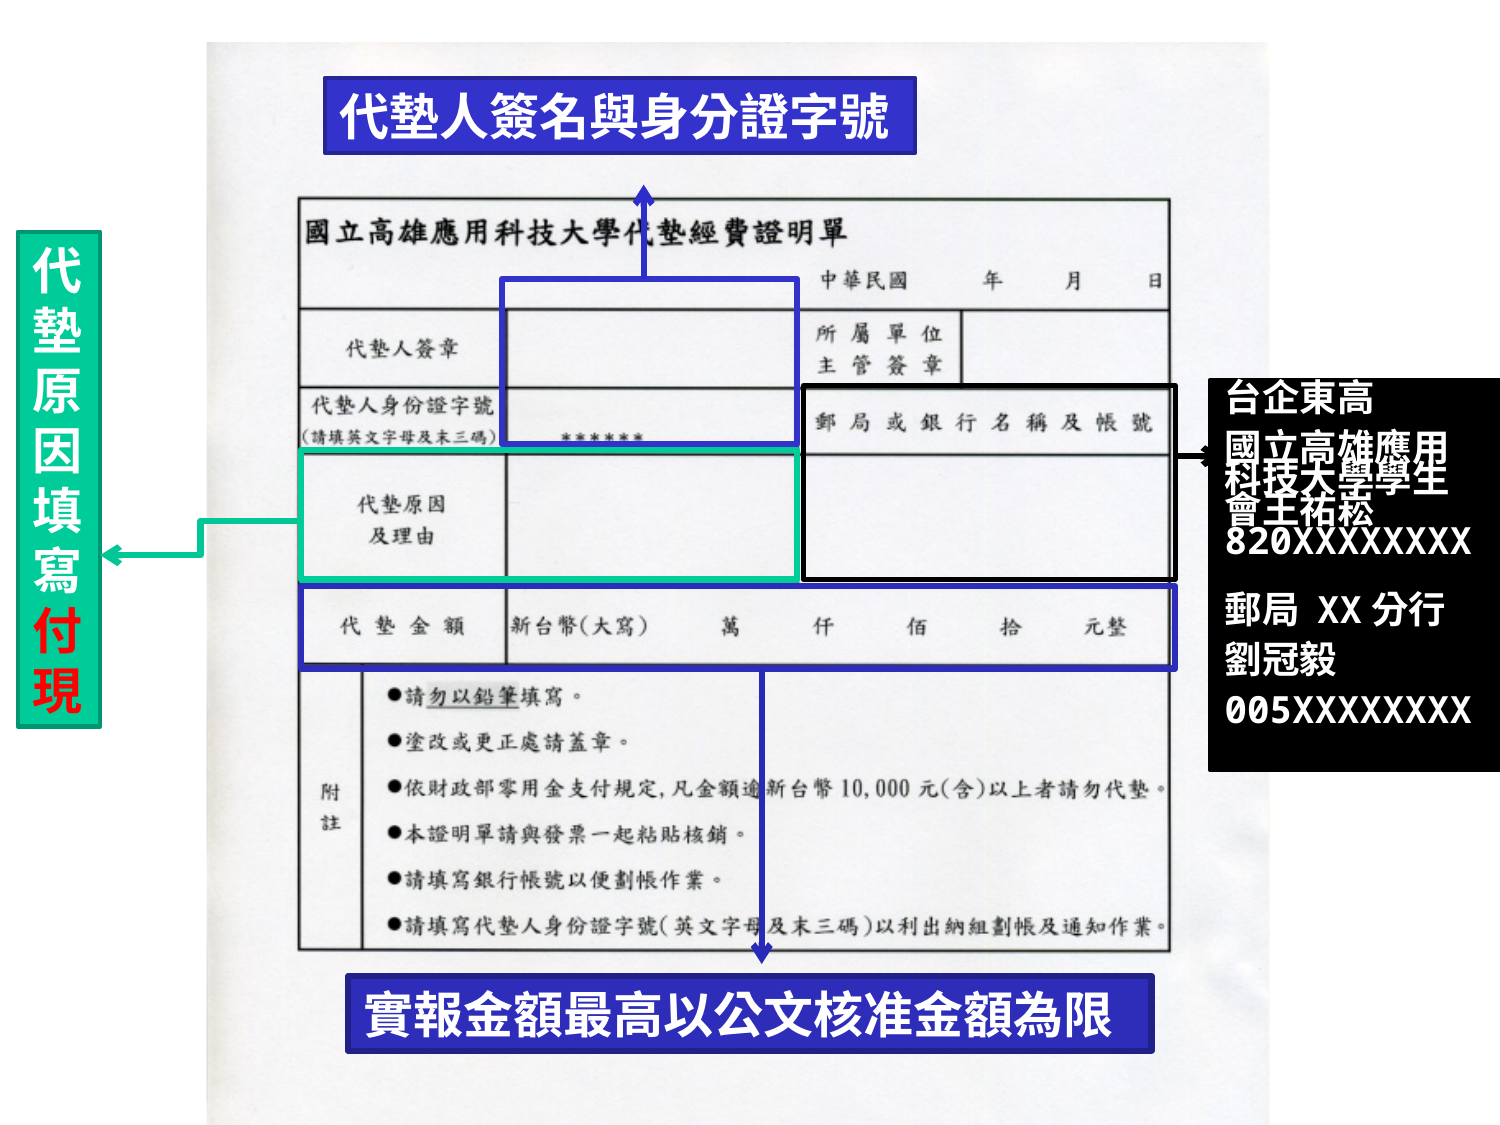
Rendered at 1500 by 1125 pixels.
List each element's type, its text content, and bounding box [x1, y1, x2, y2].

picture [206, 42, 1271, 1125]
text_box 郵局 XX分行 劉冠毅 005XXXXXXXX [1274, 591, 1500, 772]
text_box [99, 520, 302, 556]
text_box 代墊原因填寫付現 [16, 230, 102, 729]
text_box 台企東高 國立高雄應用科技大學學生會王祐崧820XXXXXXXX [1274, 378, 1500, 591]
